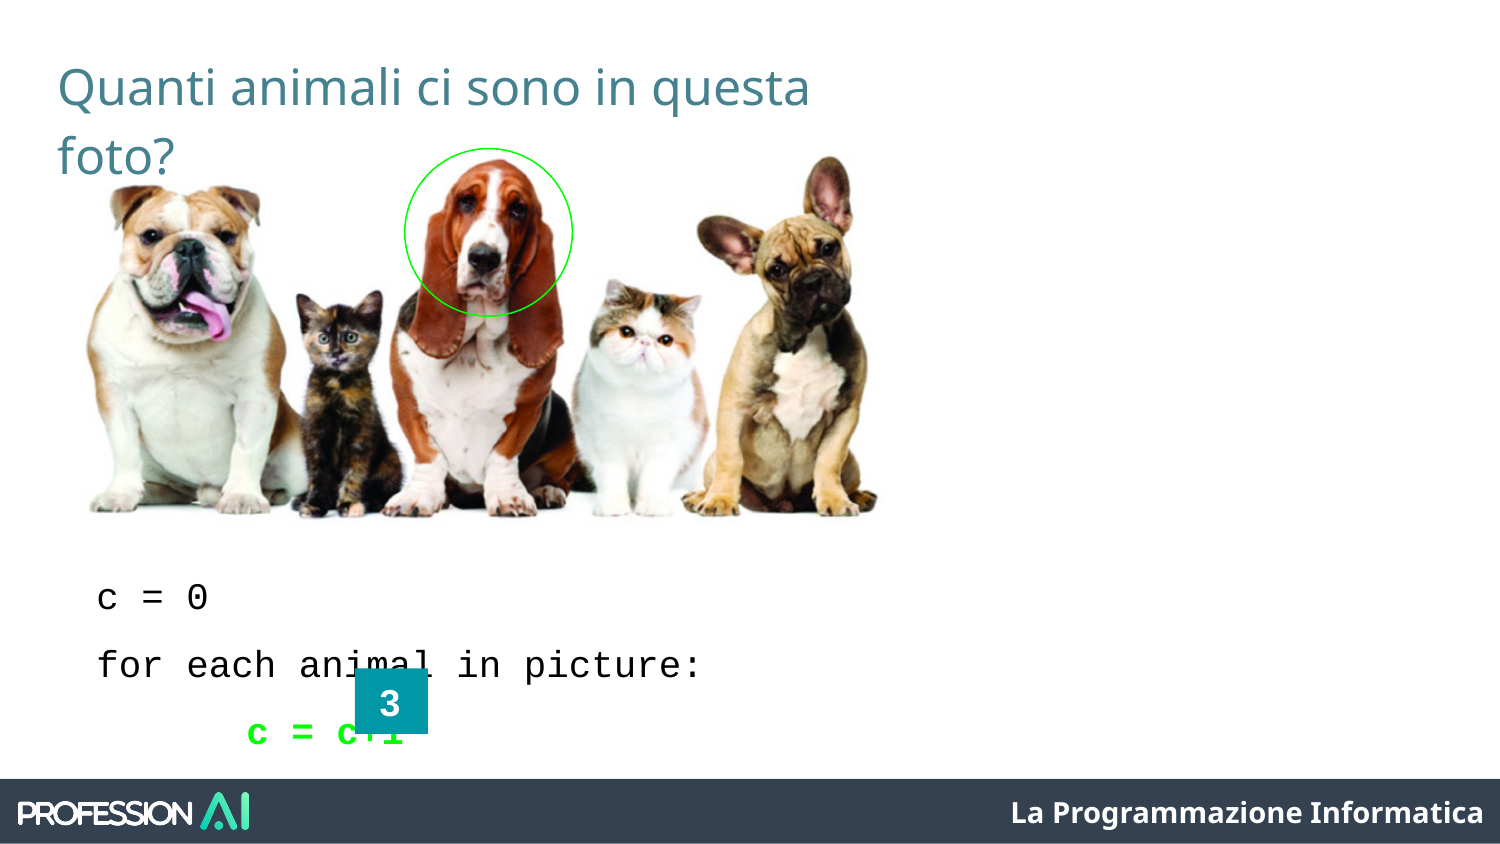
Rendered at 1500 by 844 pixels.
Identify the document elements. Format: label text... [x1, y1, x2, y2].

text_box [0, 778, 749, 844]
text_box c = 0 for each animal in picture: c = c+1 [81, 534, 1070, 768]
picture [17, 792, 250, 831]
text_box Quanti animali ci sono in questa foto? [42, 31, 935, 200]
picture [54, 133, 900, 524]
text_box La Programmazione Informatica [749, 778, 1500, 844]
text_box 3 [353, 663, 427, 739]
